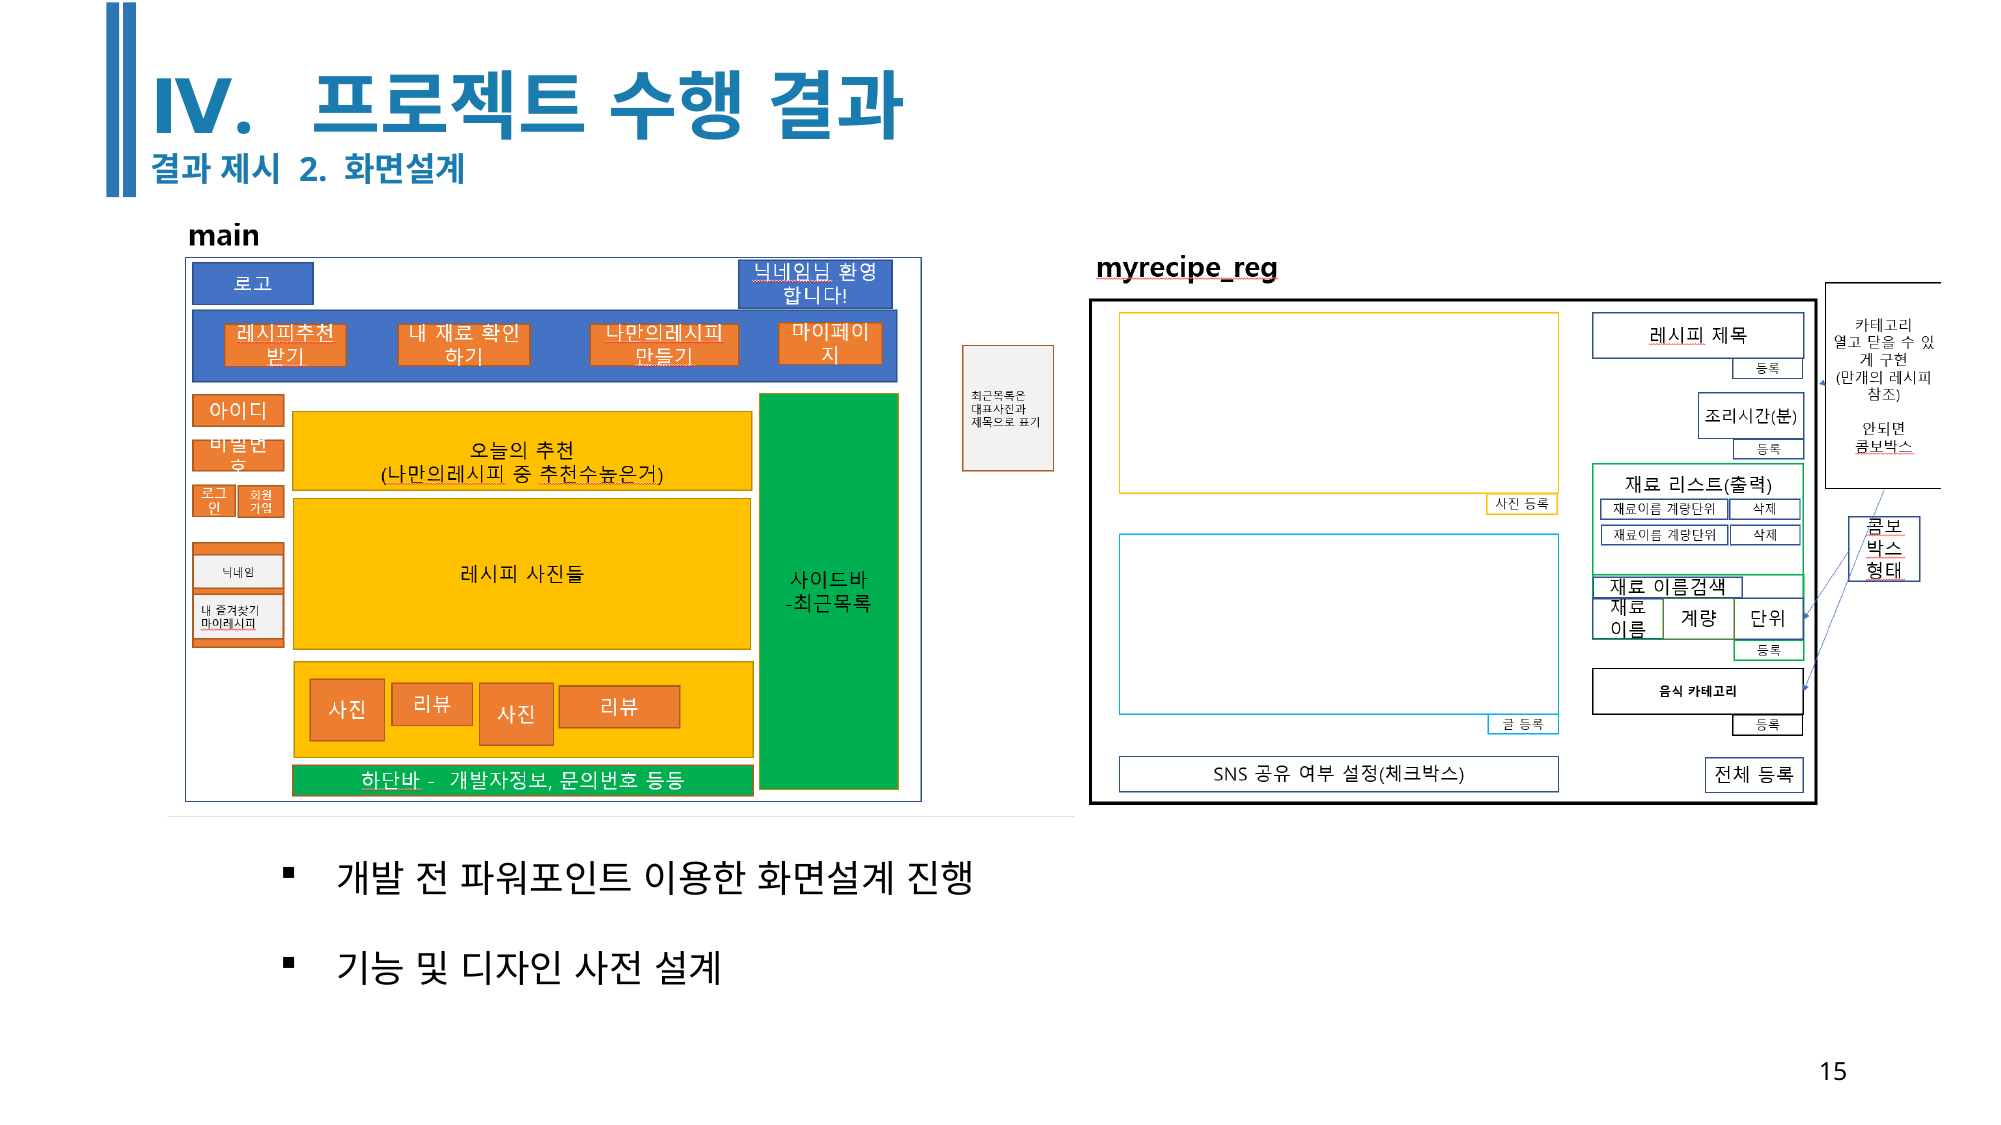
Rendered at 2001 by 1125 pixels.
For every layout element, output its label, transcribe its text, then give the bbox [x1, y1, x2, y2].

picture [167, 223, 1941, 817]
slide_number 15 [1486, 1042, 1863, 1103]
text_box Ⅳ. 프로젝트 수행 결과 결과 제시 2. 화면설계 [136, 50, 1252, 196]
text_box 개발 전 파워포인트 이용한 화면설계 진행 기능 및 디자인 사전 설계 [265, 847, 1834, 998]
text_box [106, 2, 136, 198]
